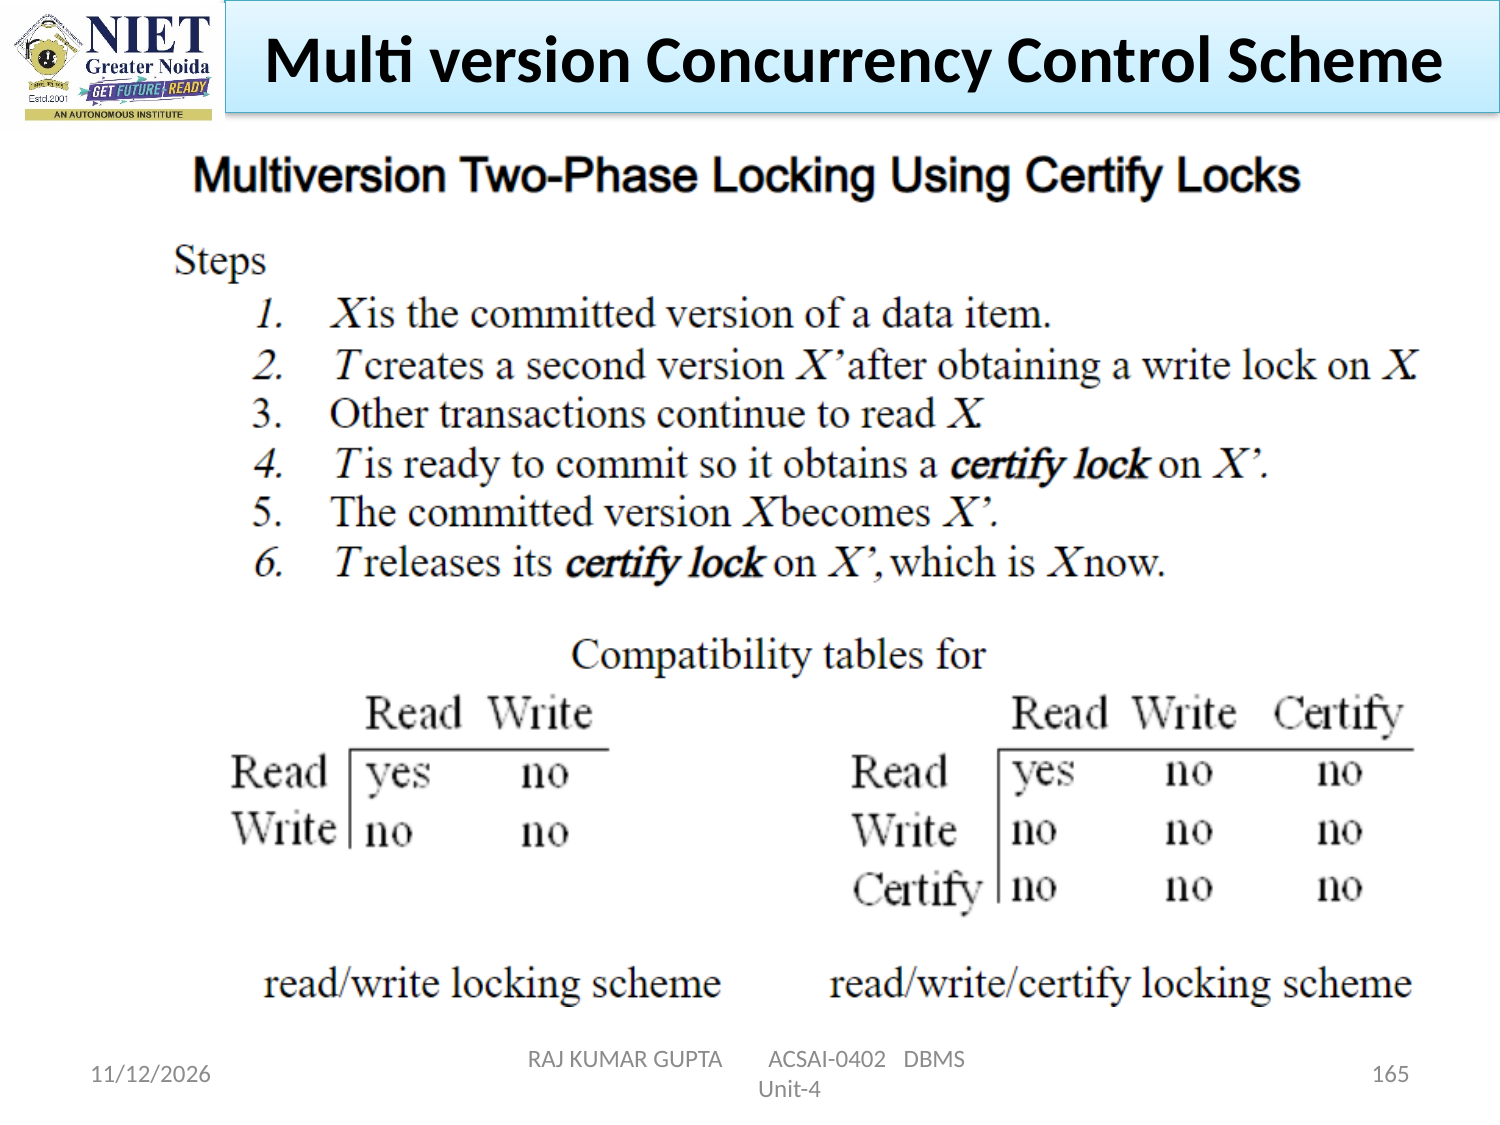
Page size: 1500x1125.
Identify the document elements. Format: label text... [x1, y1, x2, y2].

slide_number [75, 1042, 425, 1103]
text_box Multi version Concurrency Control Scheme [224, 0, 1500, 113]
footer RAJ KUMAR GUPTA ACSAI-0402 DBMS Unit-4 [512, 1042, 988, 1103]
picture [0, 2, 226, 131]
slide_number 165 [1074, 1042, 1425, 1103]
picture [161, 140, 1447, 1007]
